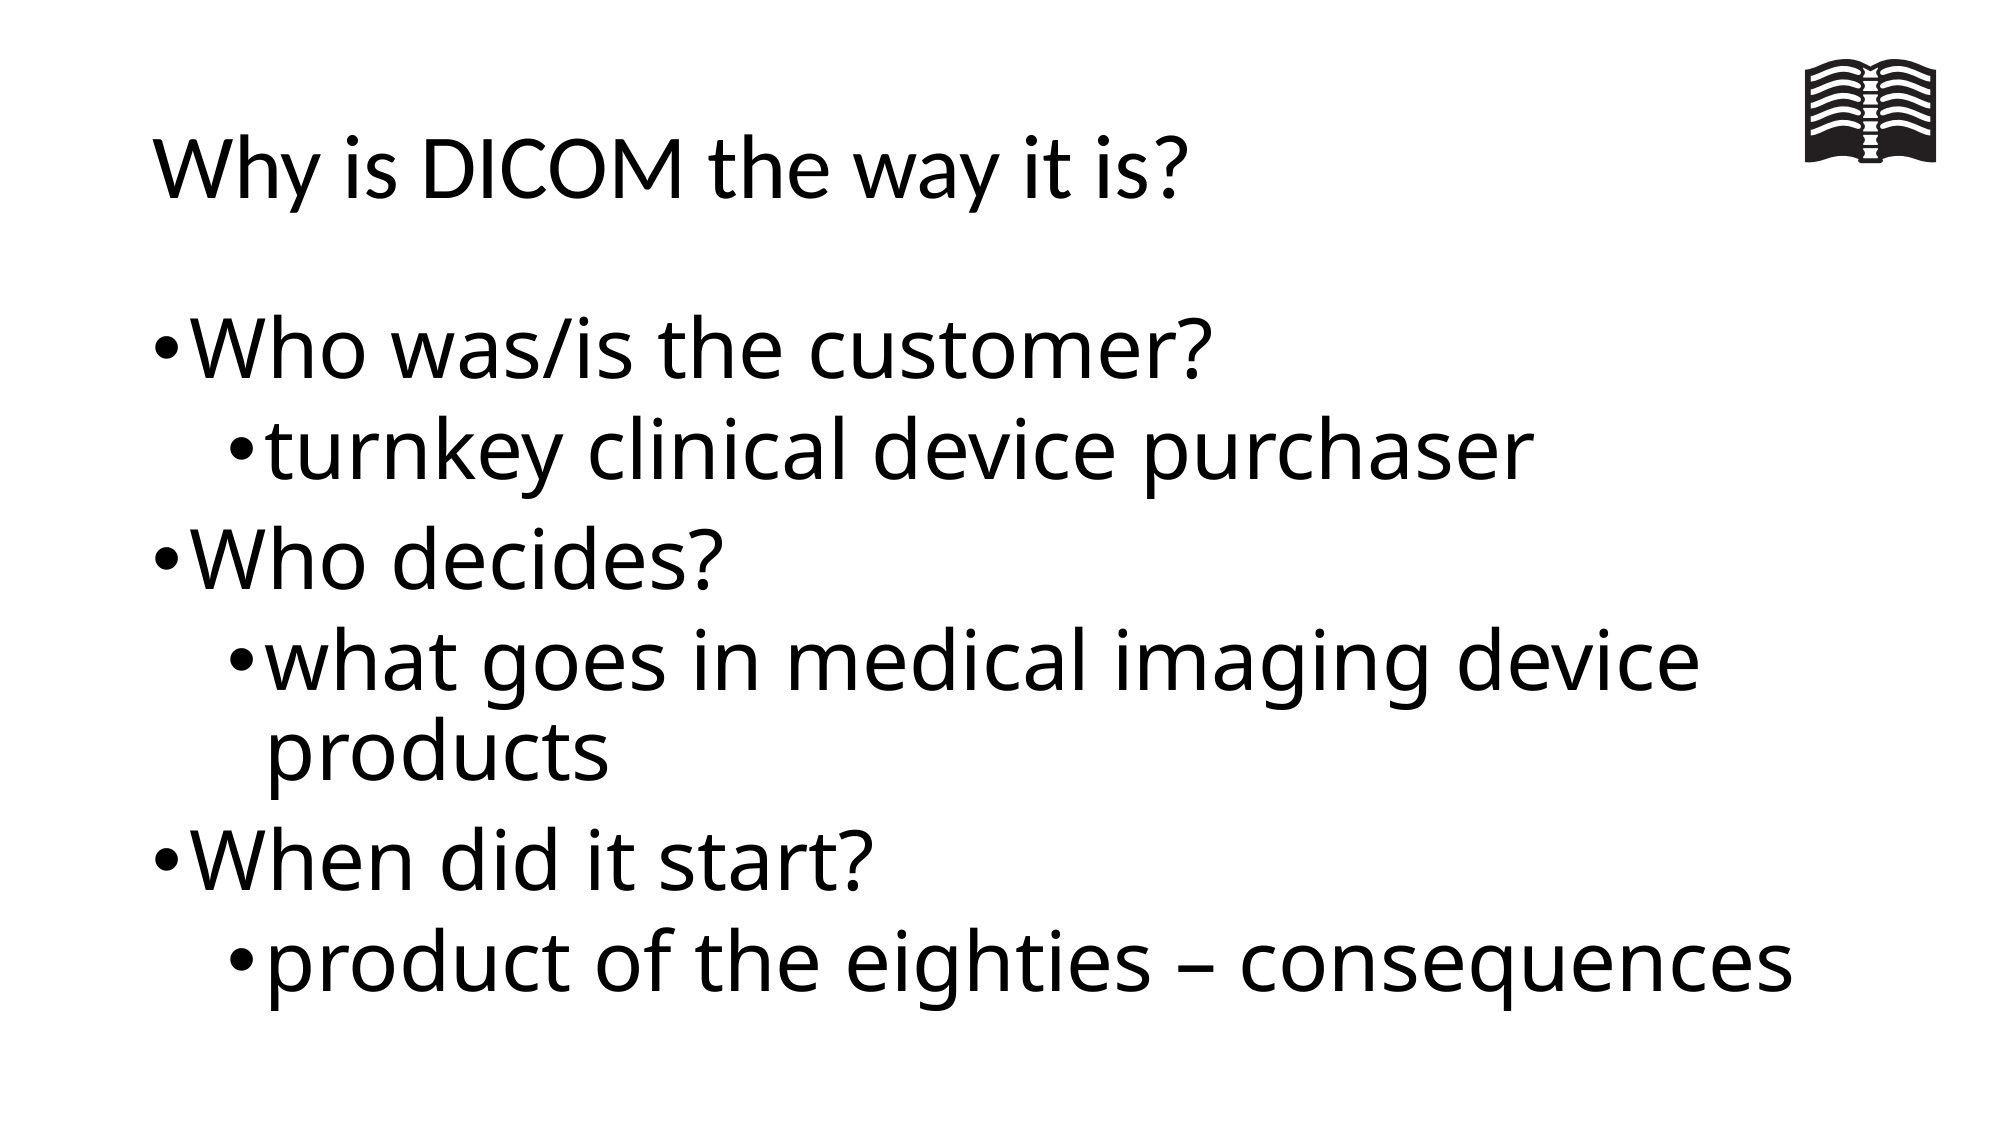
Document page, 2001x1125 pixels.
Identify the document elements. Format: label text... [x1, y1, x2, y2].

title Why is DICOM the way it is? [137, 59, 1863, 278]
list Who was/is the customer? turnkey clinical device purchaser Who decides? what goes in medical imaging device products When did it start? product of the eighties – consequences [137, 299, 1863, 1071]
